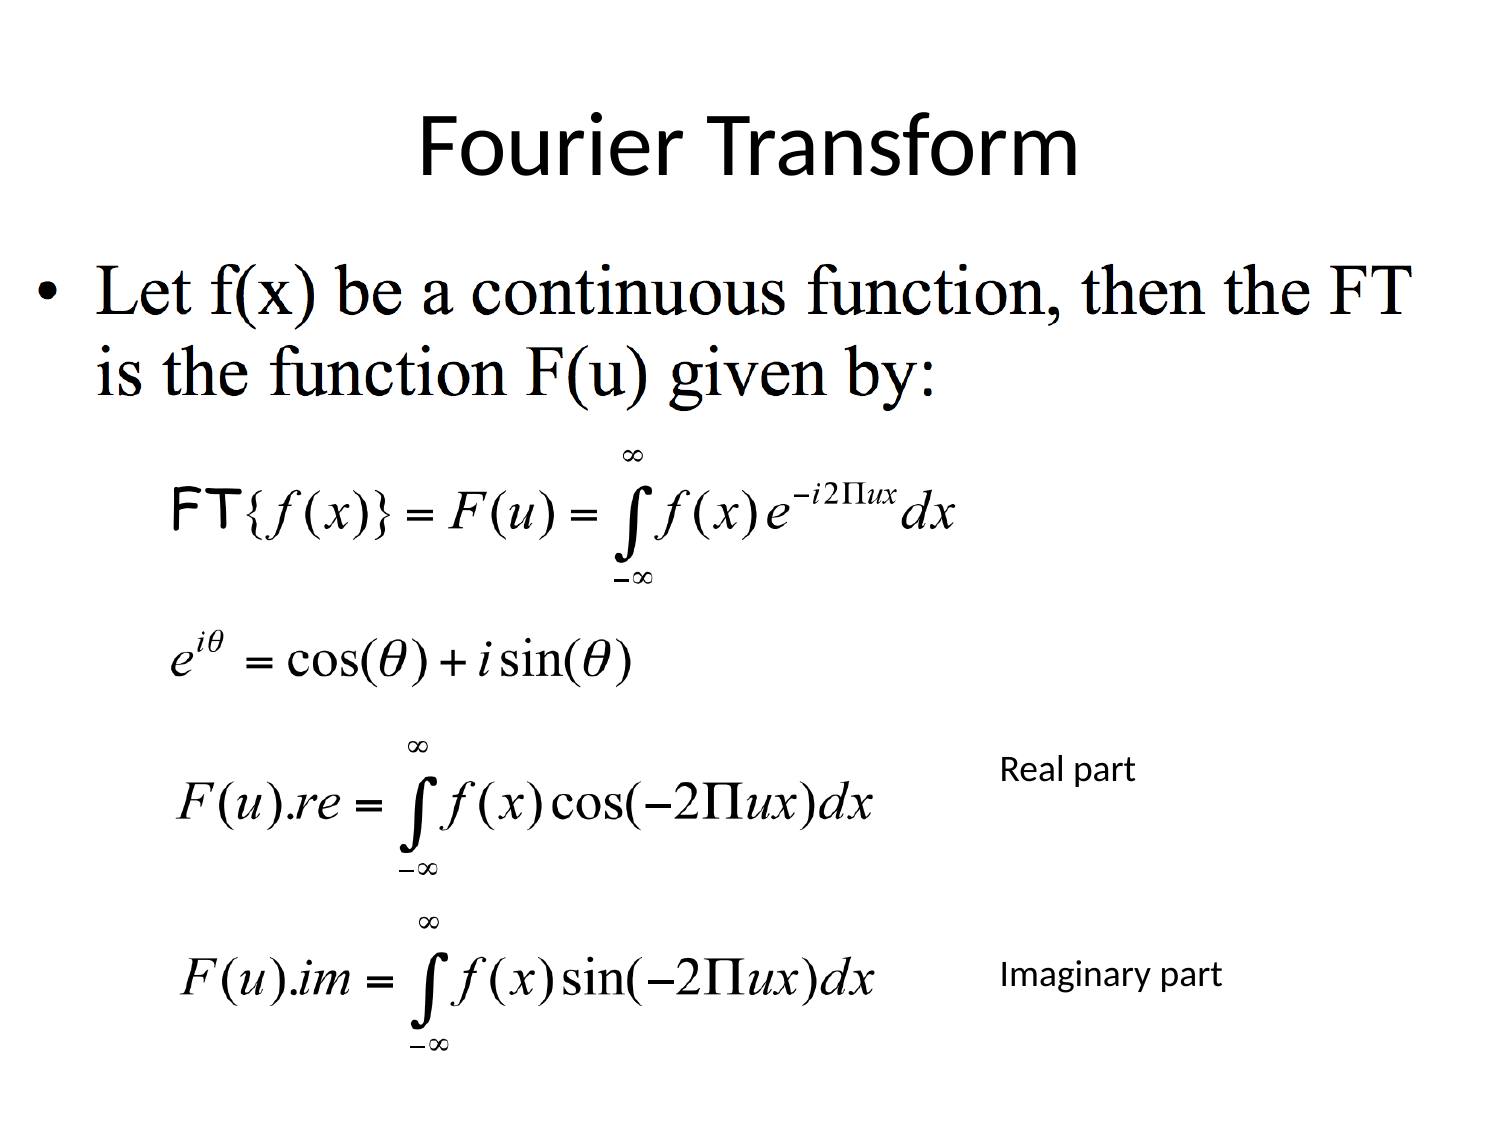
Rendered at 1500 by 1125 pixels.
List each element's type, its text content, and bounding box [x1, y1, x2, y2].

title Fourier Transform [75, 45, 1425, 211]
picture [0, 212, 1500, 1125]
